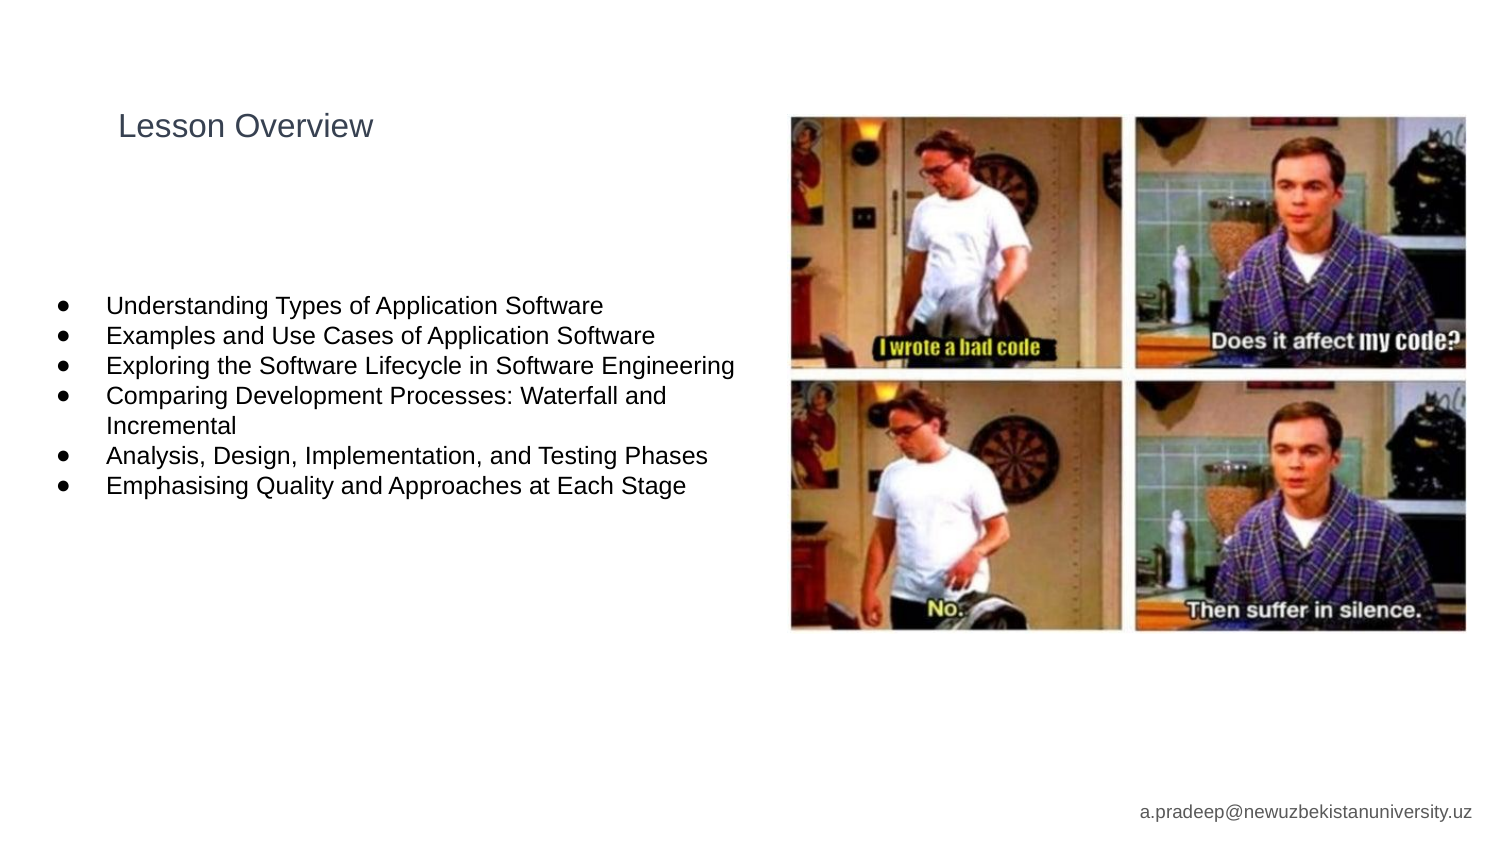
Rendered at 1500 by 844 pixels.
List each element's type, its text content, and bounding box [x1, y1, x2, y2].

title Lesson Overview [103, 44, 1397, 208]
list Understanding Types of Application Software Examples and Use Cases of Application Software Exploring the Software Lifecycle in Software Engineering Comparing Development Processes: Waterfall and Incremental Analysis, Design, Implementation, and Testing Phases Emphasising Quality and Approaches at Each Stage [15, 282, 775, 818]
picture [786, 114, 1467, 634]
text_box a.pradeep@newuzbekistanuniversity.uz [1112, 788, 1500, 834]
